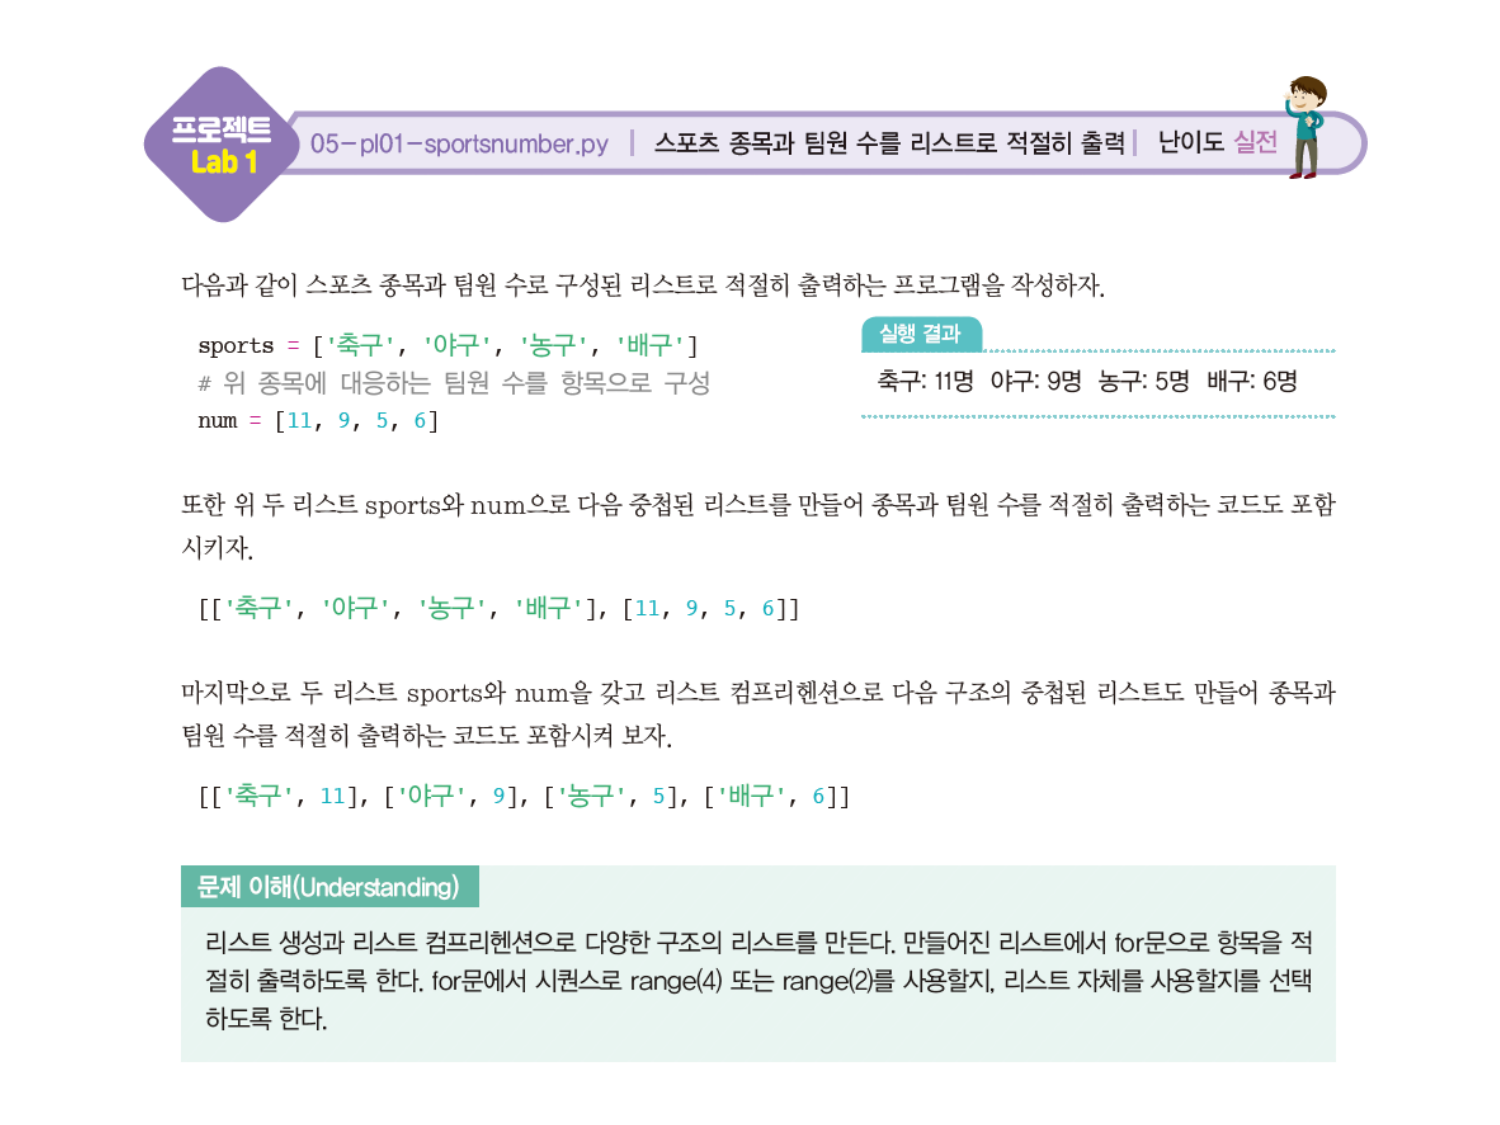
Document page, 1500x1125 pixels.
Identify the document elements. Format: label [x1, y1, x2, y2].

picture [123, 41, 1378, 1067]
